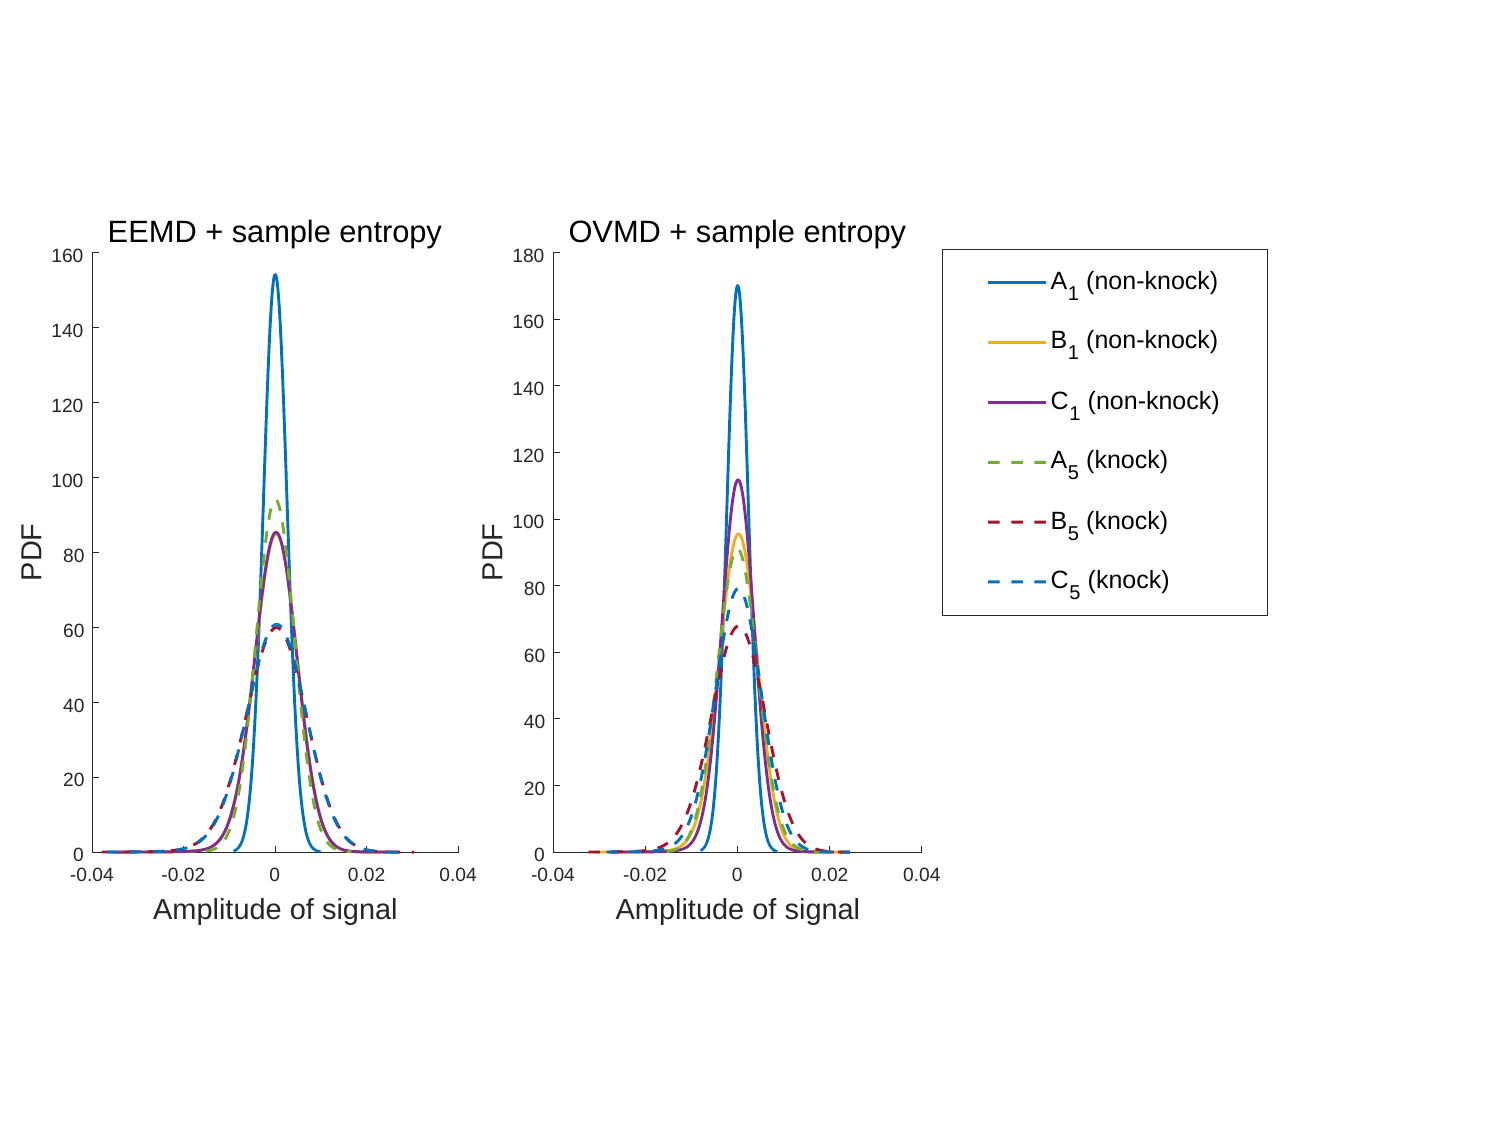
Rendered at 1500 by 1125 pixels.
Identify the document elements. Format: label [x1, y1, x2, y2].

picture [0, 196, 1270, 929]
